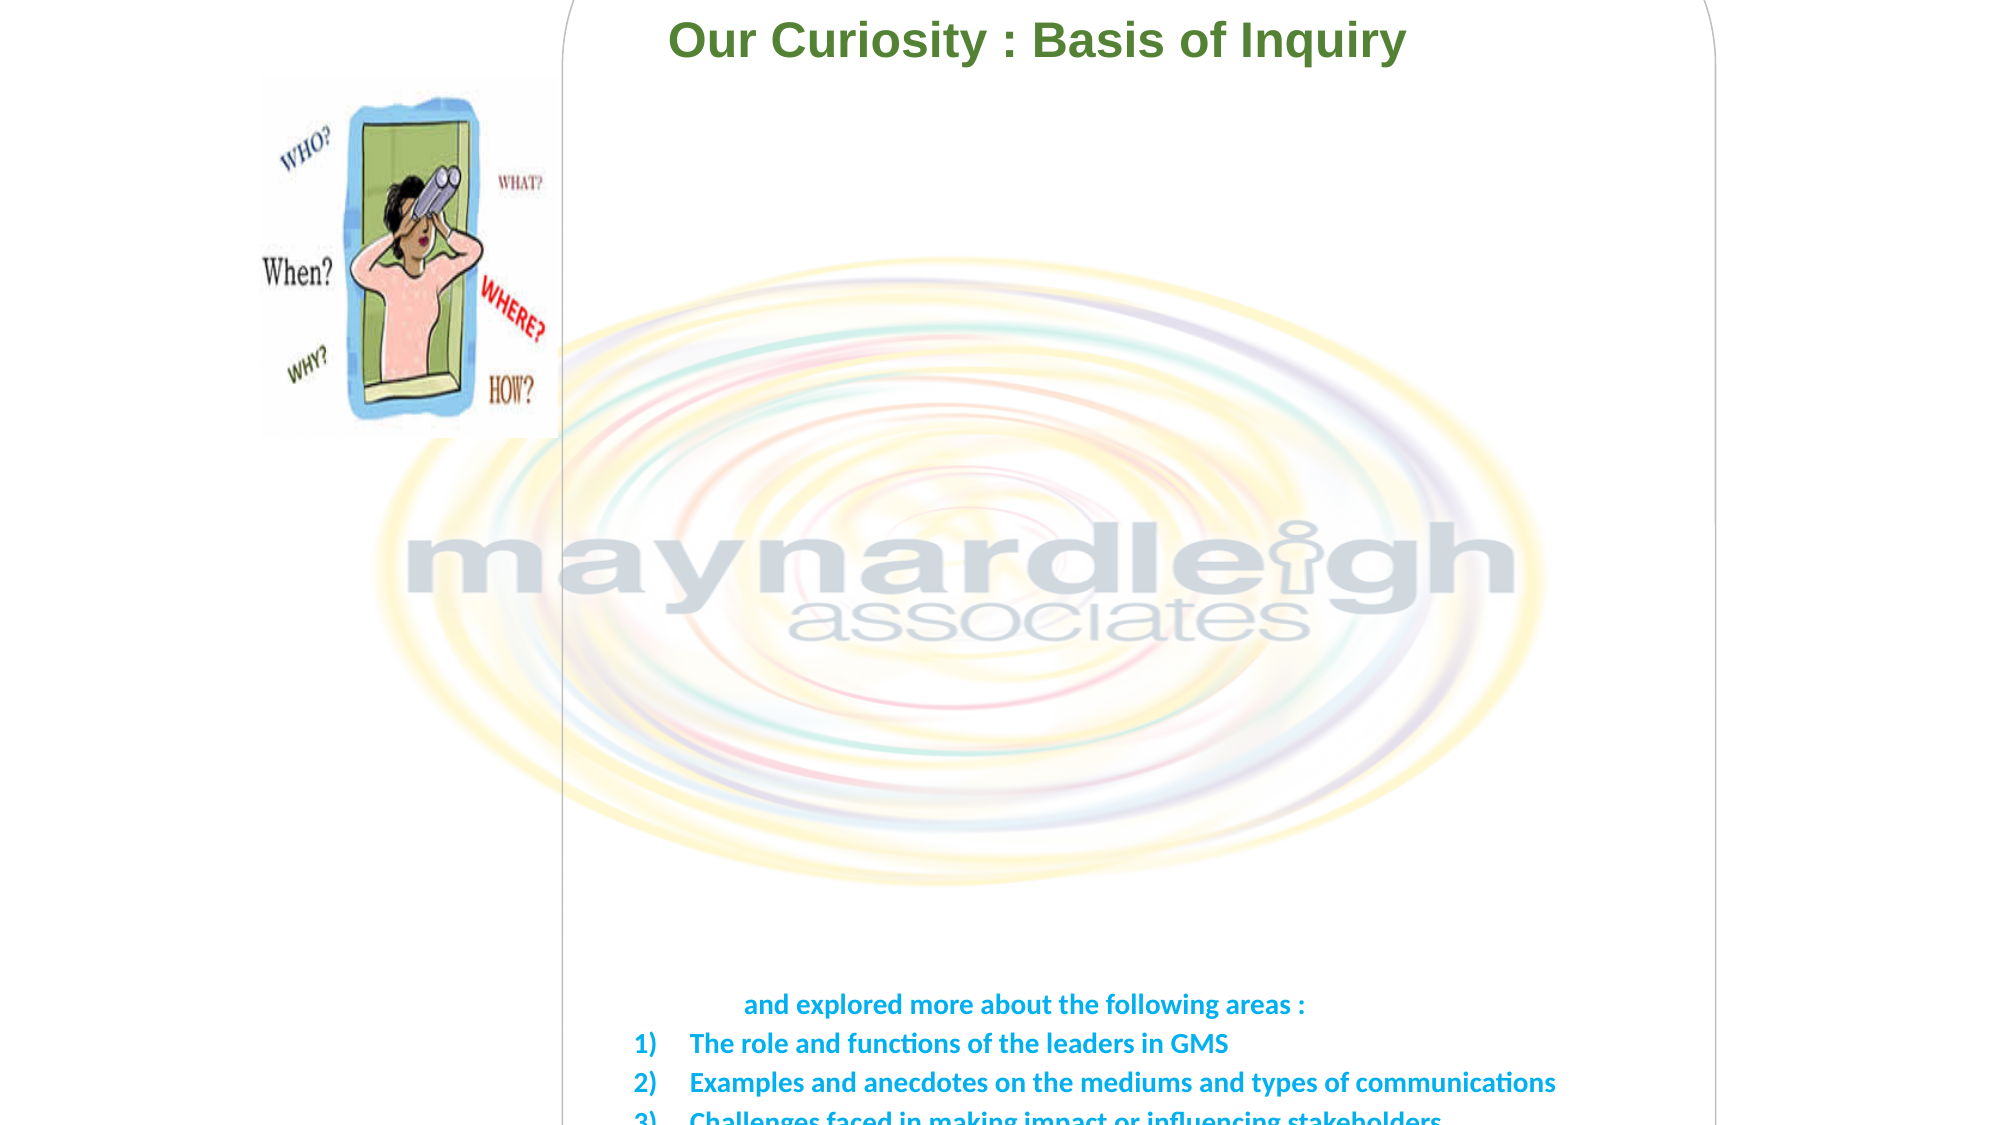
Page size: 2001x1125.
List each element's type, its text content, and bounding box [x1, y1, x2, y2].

text_box Our Curiosity : Basis of Inquiry [653, 0, 1423, 75]
picture [259, 75, 558, 438]
text_box The Pre work agenda was prepared based on the client’s mandate and explored more about the following areas : The role and functions of the leaders in GMS Examples and anecdotes on the mediums and types of communications Challenges faced in making impact or influencing stakeholders Expectations from the workshop [562, 0, 1716, 1125]
